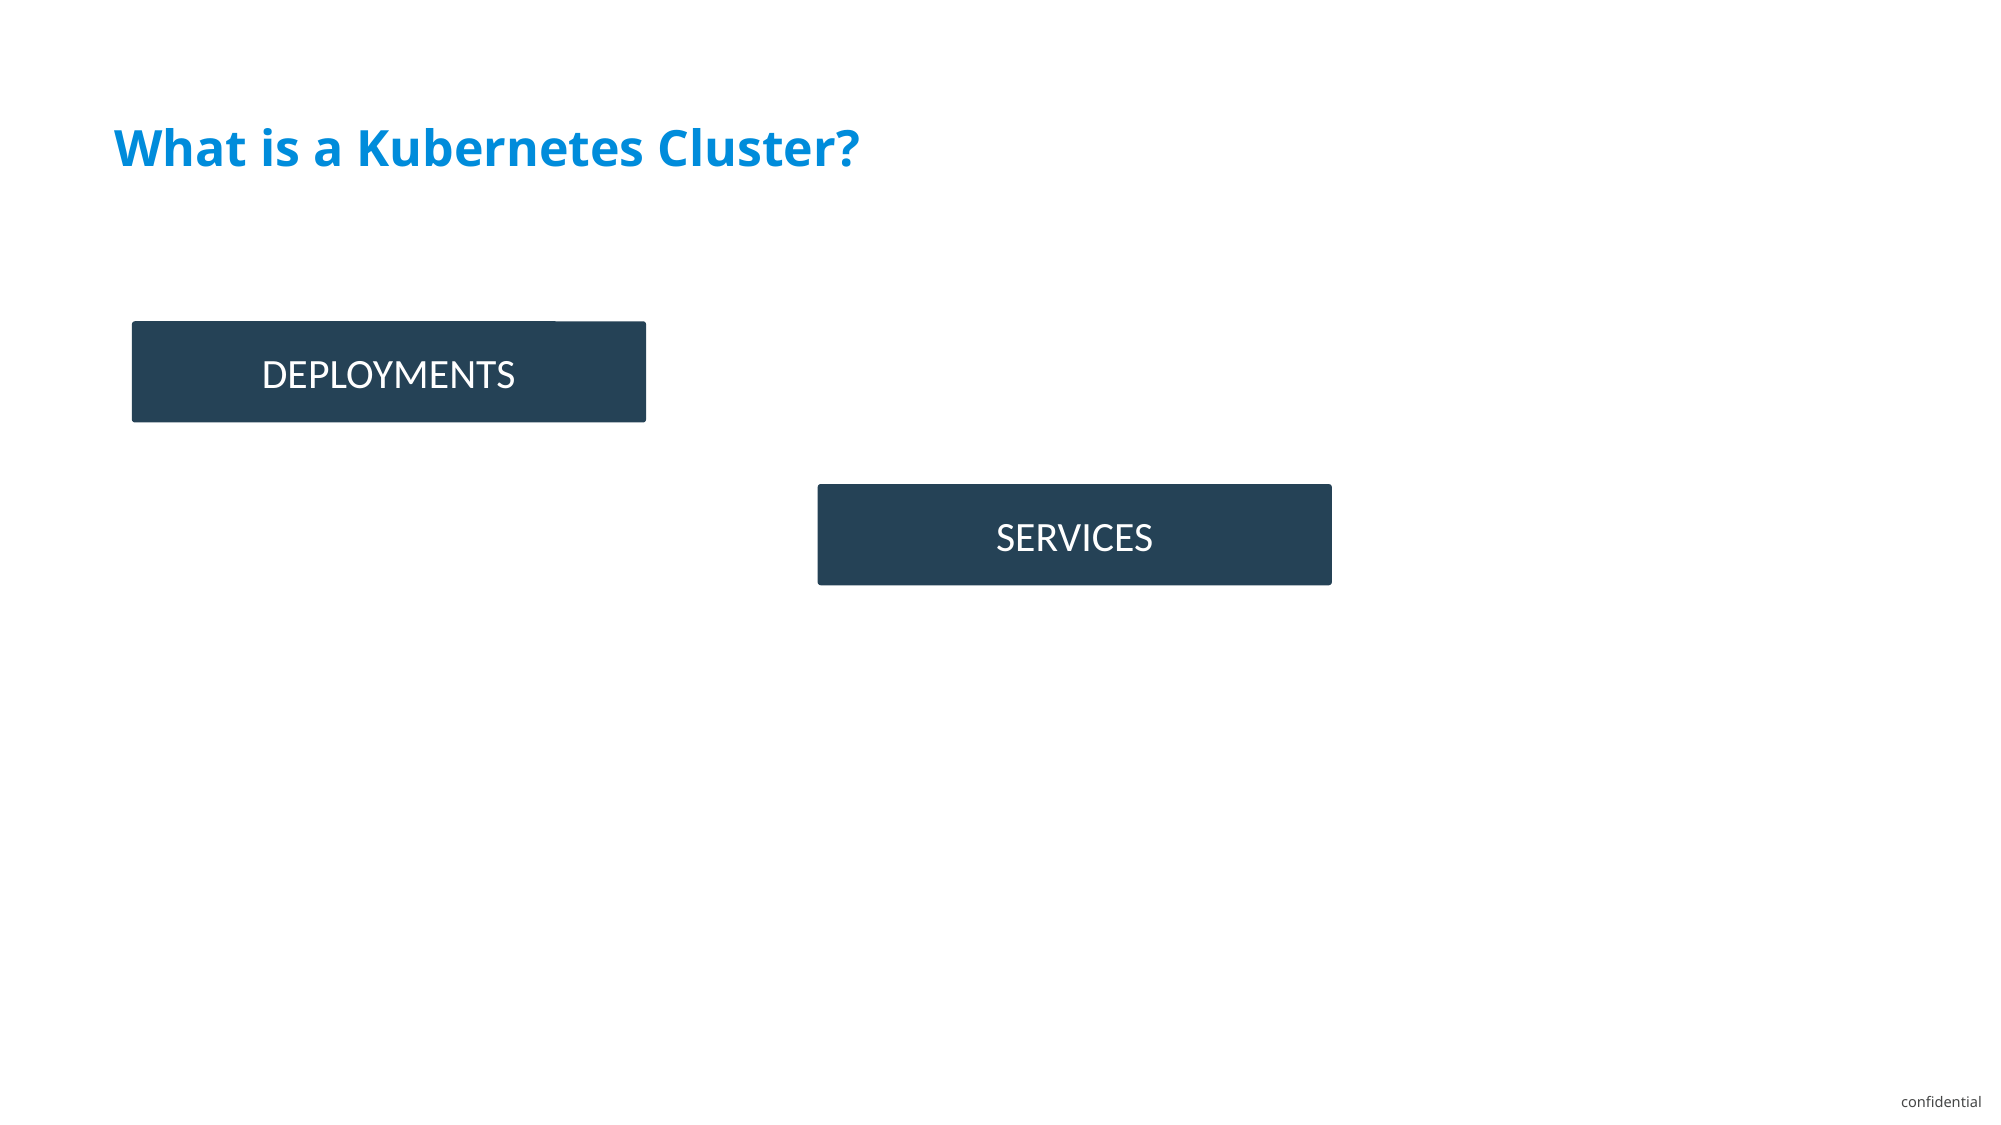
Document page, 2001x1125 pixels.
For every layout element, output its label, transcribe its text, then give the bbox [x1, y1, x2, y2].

text_box [113, 246, 1884, 1125]
text_box What is a Kubernetes Cluster? [114, 85, 1882, 196]
text_box SERVICES [816, 482, 1333, 587]
text_box DEPLOYMENTS [130, 320, 648, 424]
